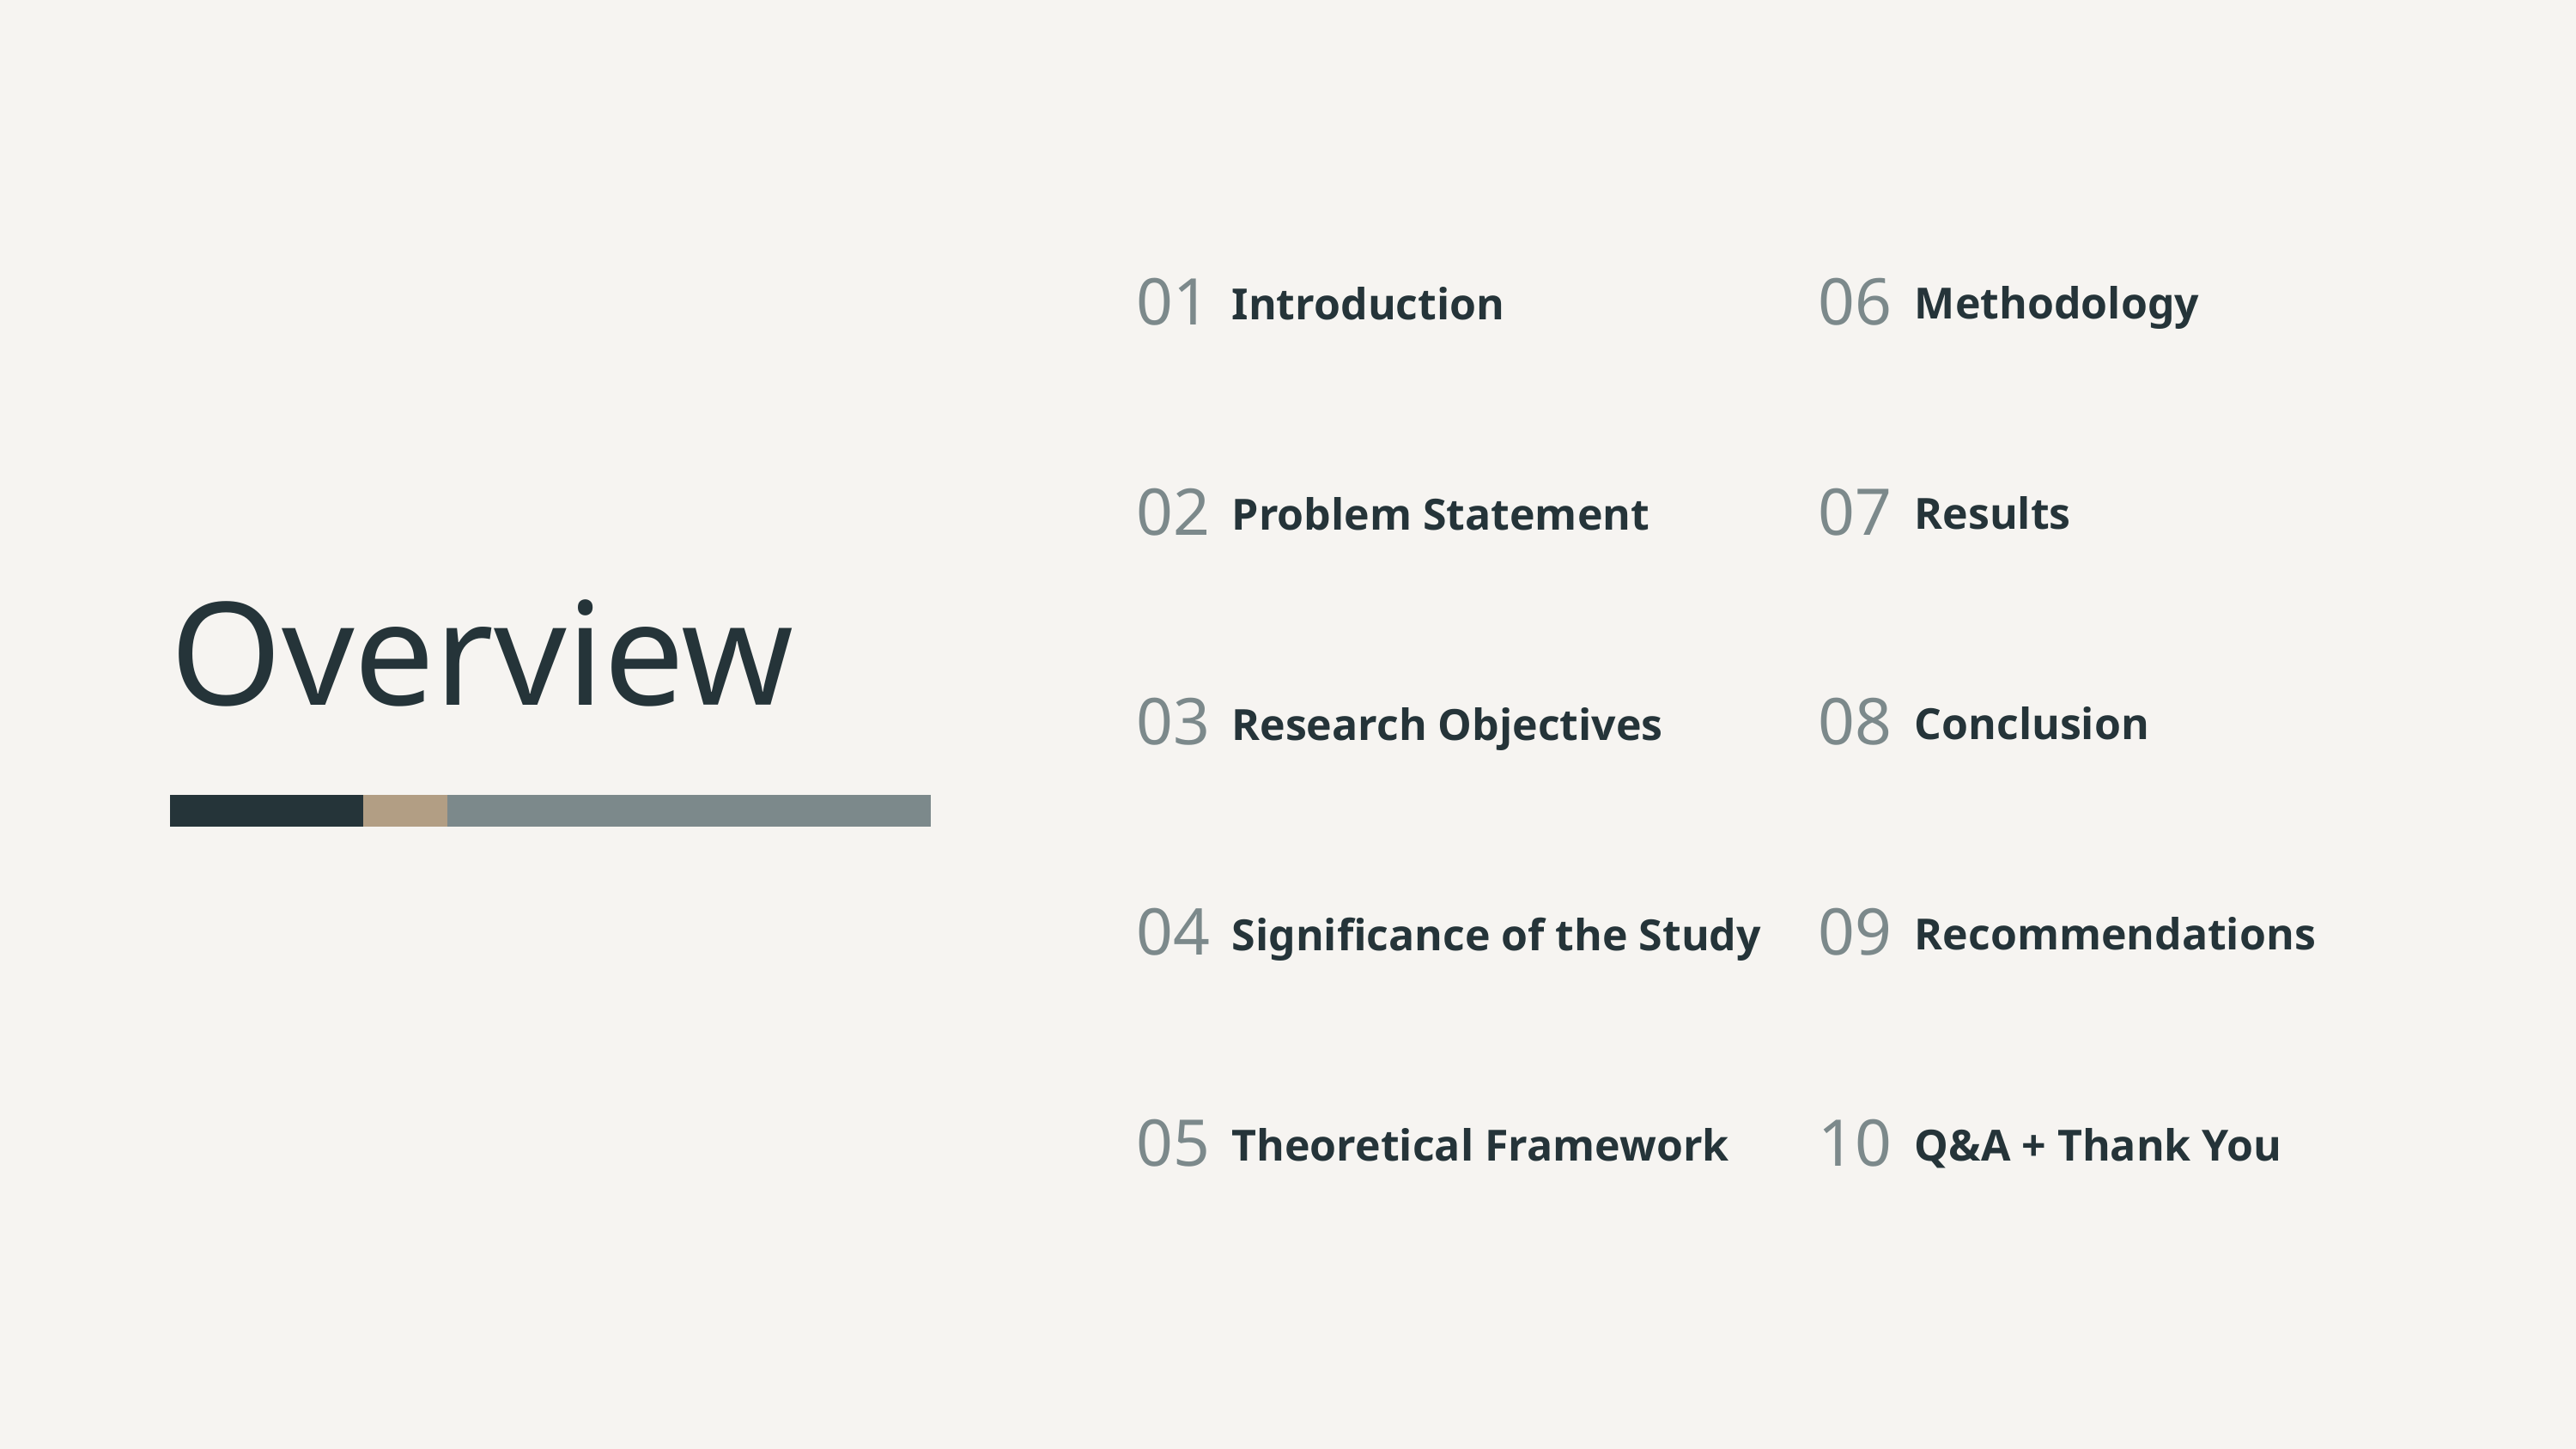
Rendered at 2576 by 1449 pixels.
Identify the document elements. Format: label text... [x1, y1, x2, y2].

text_box Theoretical Framework [1231, 1122, 1735, 1170]
text_box Q&A + Thank You [1915, 1122, 2406, 1170]
text_box 03 [1053, 693, 1210, 758]
text_box 01 [1053, 273, 1210, 338]
text_box 02 [1053, 483, 1210, 549]
text_box Introduction [1231, 281, 1735, 329]
text_box 10 [1735, 1114, 1893, 1179]
text_box 09 [1735, 903, 1893, 968]
text_box Results [1915, 490, 2406, 538]
text_box Research Objectives [1231, 701, 1735, 749]
text_box Overview [170, 591, 530, 734]
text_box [534, 429, 568, 1191]
text_box 08 [1735, 693, 1893, 758]
text_box 06 [1735, 273, 1893, 338]
text_box 07 [1735, 483, 1893, 549]
text_box Conclusion [1915, 700, 2406, 749]
text_box 04 [1053, 903, 1210, 968]
text_box 05 [1053, 1114, 1210, 1179]
text_box Significance of the Study [1231, 911, 1735, 960]
text_box Recommendations [1915, 911, 2406, 959]
text_box Problem Statement [1231, 491, 1735, 539]
text_box Overview [571, 591, 1031, 734]
text_box Methodology [1915, 280, 2406, 328]
